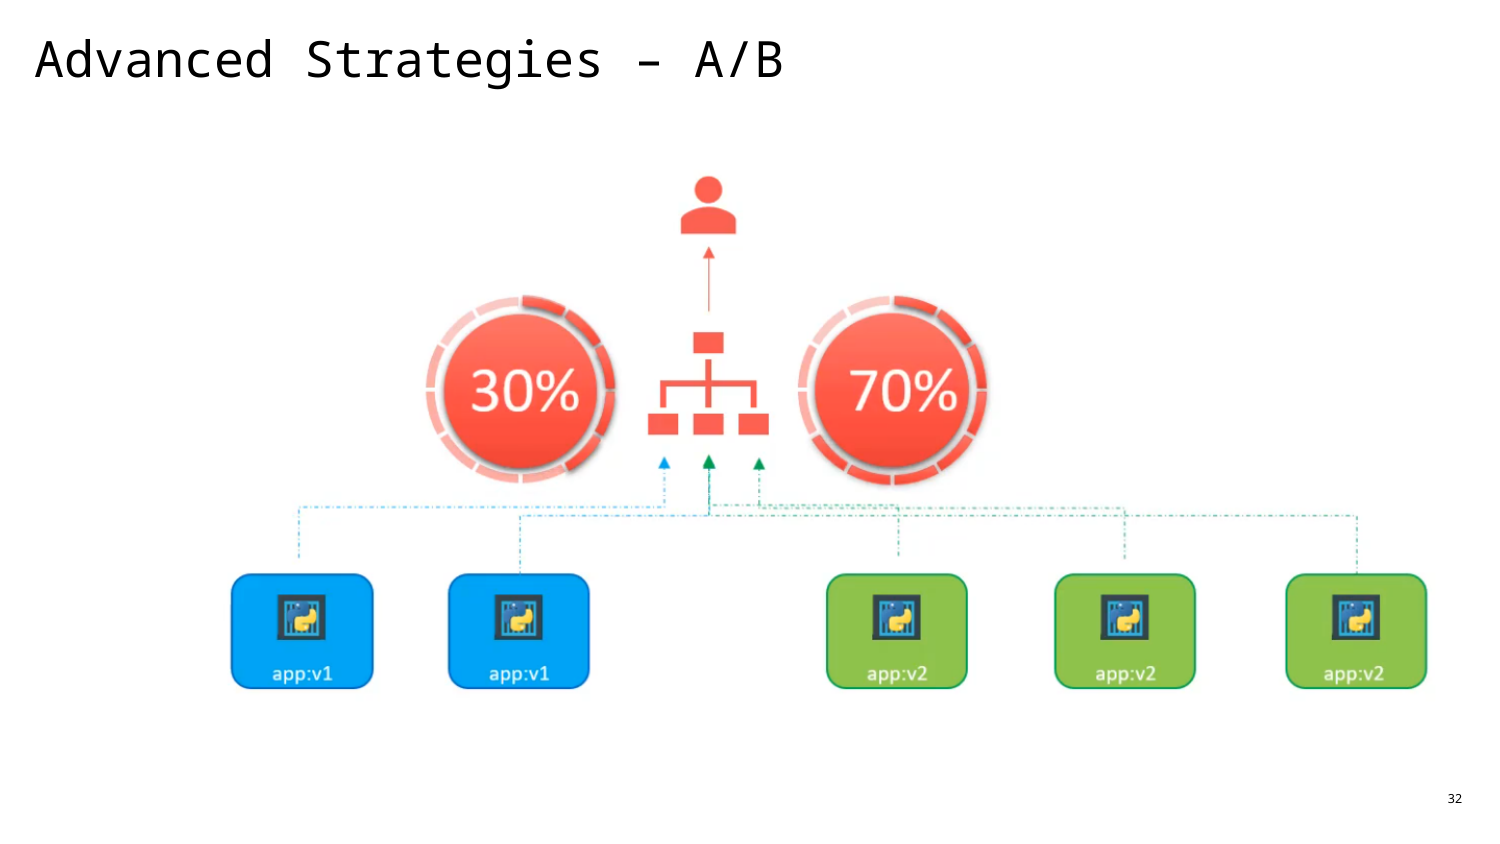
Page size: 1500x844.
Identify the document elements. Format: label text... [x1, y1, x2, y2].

title Advanced Strategies – A/B [34, 28, 943, 130]
picture [18, 132, 1482, 712]
slide_number 32 [1162, 785, 1463, 813]
